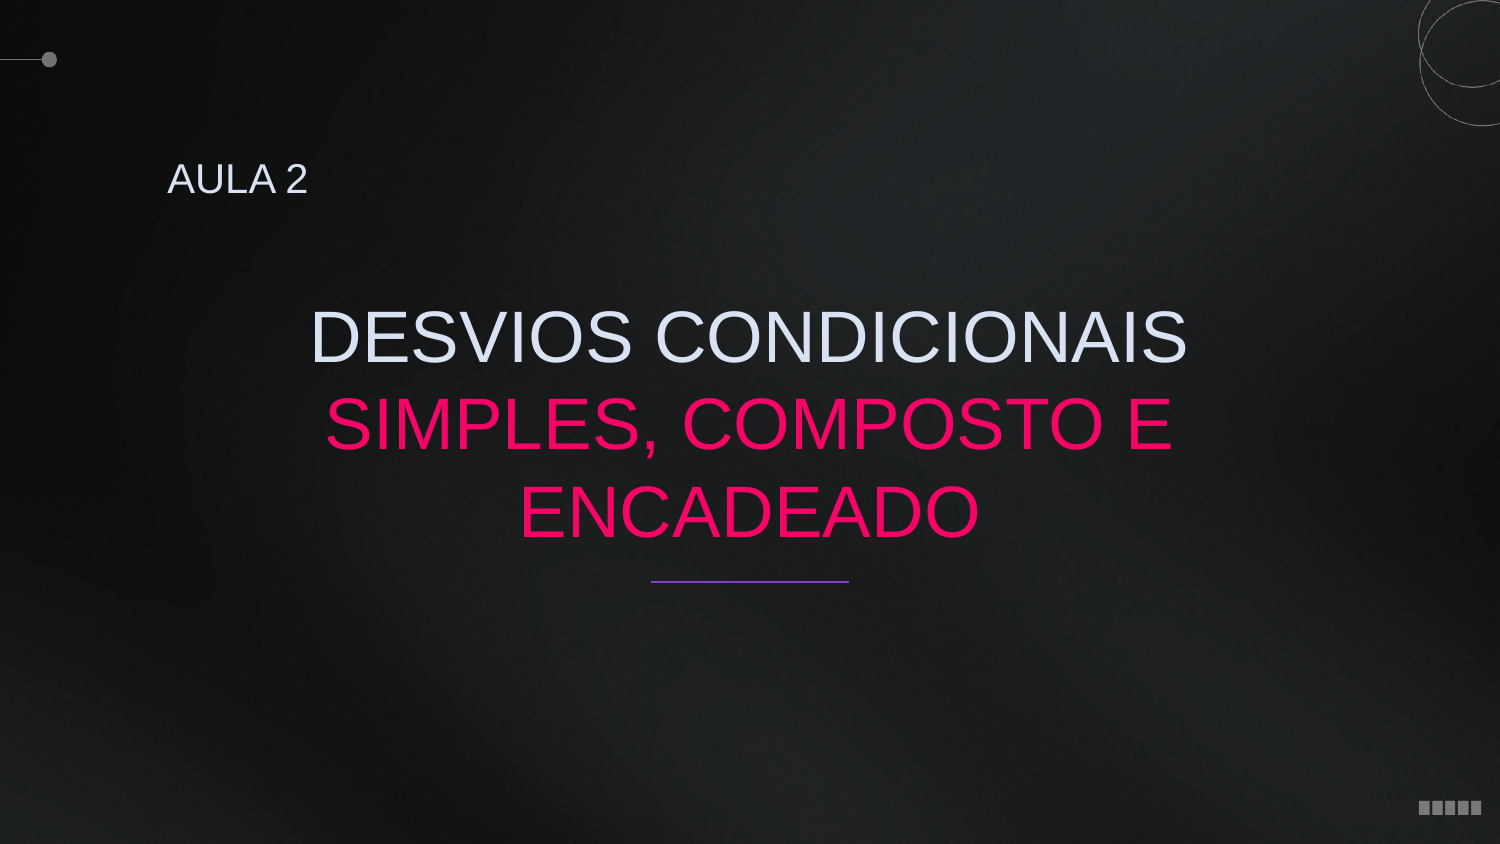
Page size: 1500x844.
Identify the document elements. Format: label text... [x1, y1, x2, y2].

text_box DESVIOS CONDICIONAIS SIMPLES, COMPOSTO E ENCADEADO [261, 281, 1239, 560]
picture [0, 0, 1500, 844]
text_box AULA 2 [82, 144, 394, 210]
